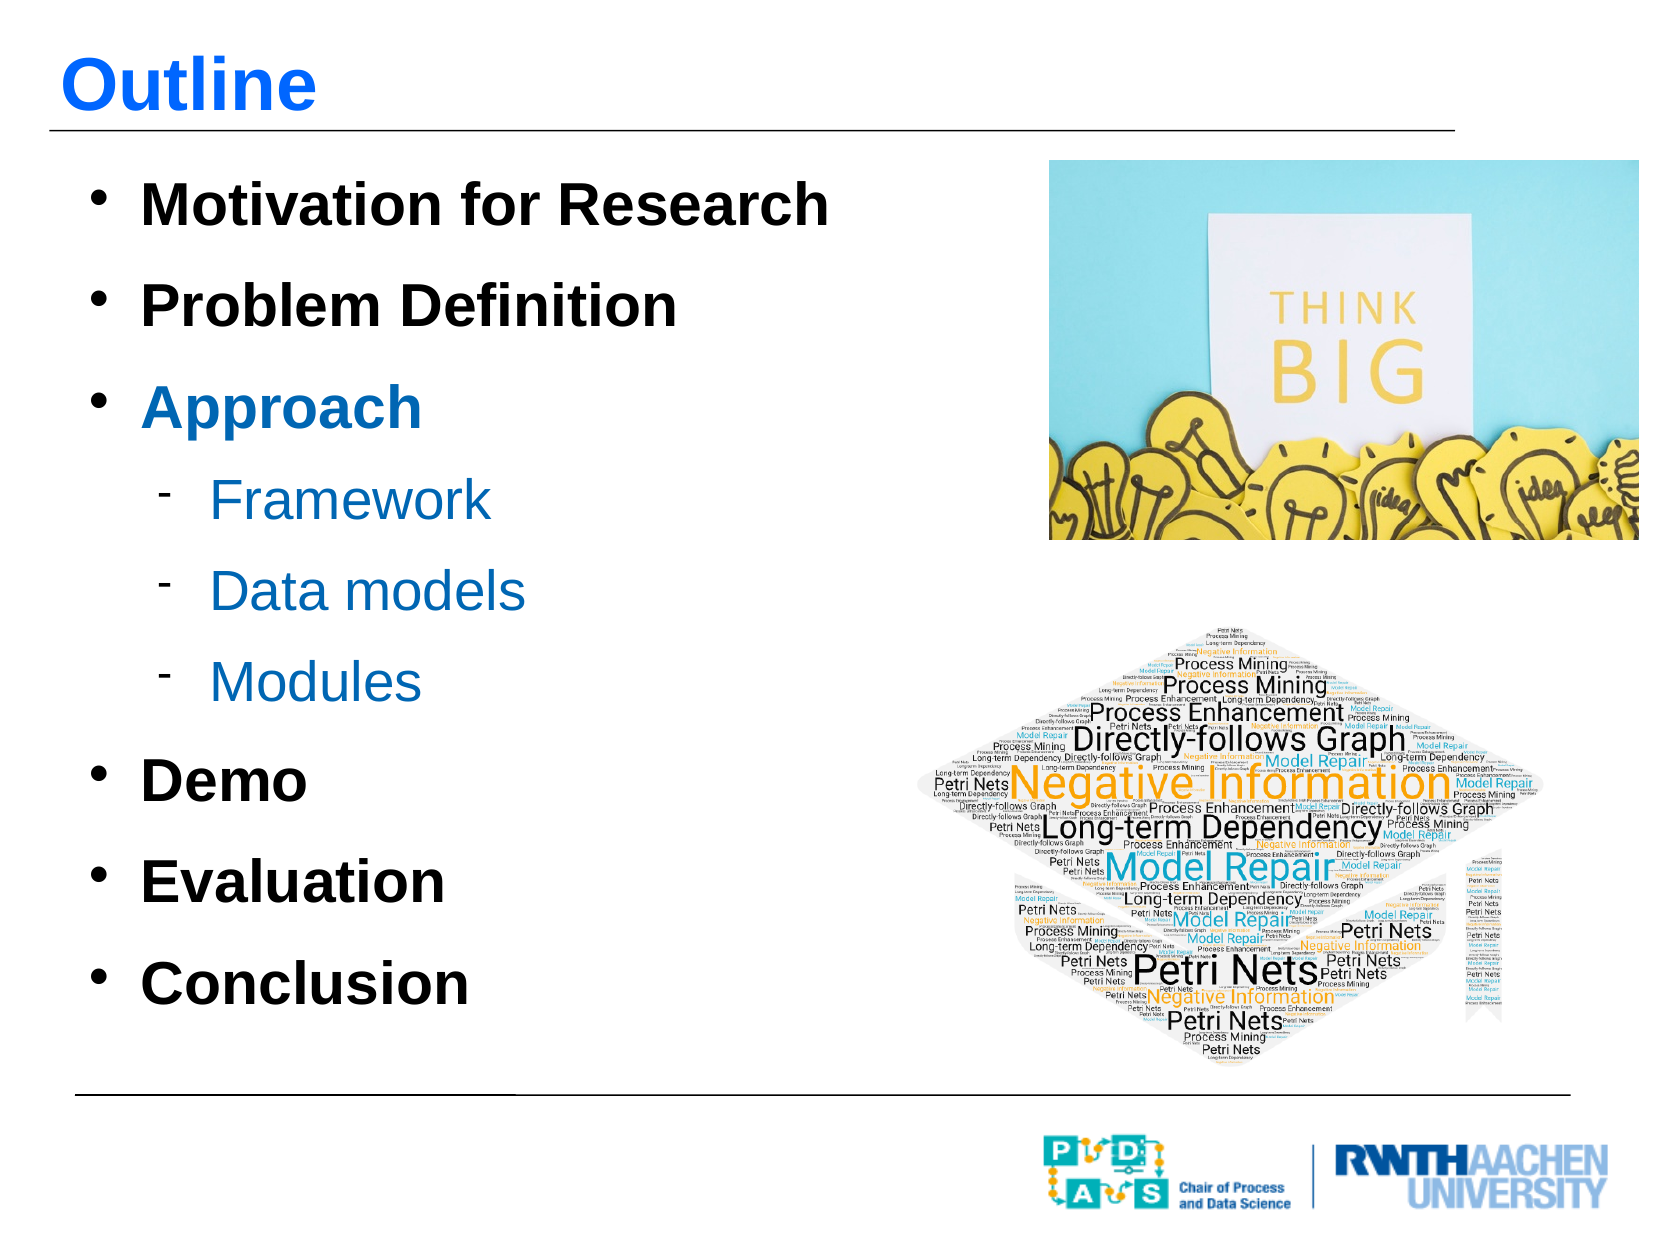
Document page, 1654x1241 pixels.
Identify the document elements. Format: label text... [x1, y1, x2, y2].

picture [899, 614, 1561, 1077]
text_box Motivation for Research Problem Definition Approach Framework Data models Modules Demo Evaluation Conclusion [71, 164, 915, 1020]
picture [1005, 1090, 1647, 1241]
text_box Outline [60, 30, 1549, 131]
picture [1049, 160, 1640, 541]
